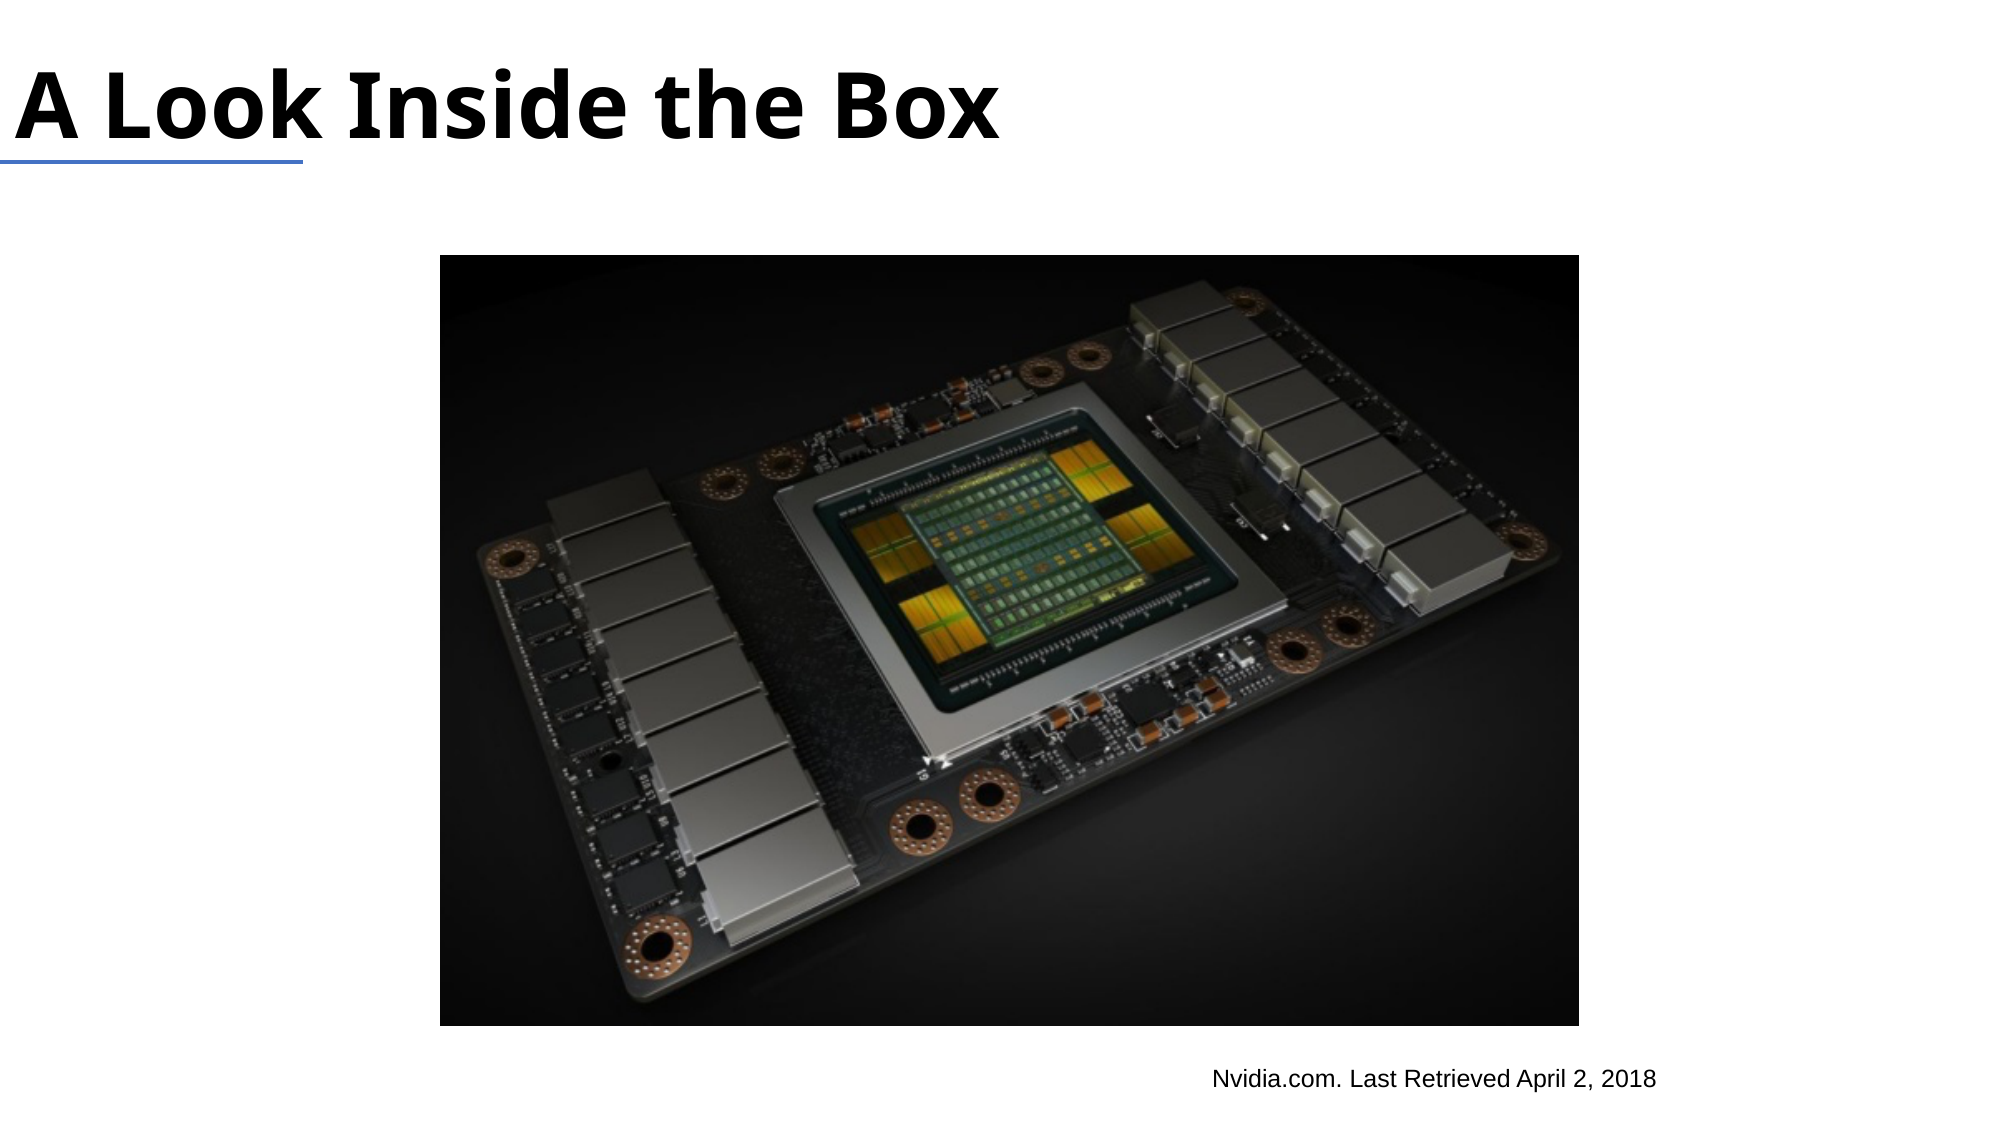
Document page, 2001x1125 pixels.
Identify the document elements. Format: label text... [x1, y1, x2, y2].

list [440, 255, 1579, 1026]
title A Look Inside the Box [0, 0, 1725, 218]
text_box Nvidia.com. Last Retrieved April 2, 2018 [1197, 1055, 1674, 1101]
